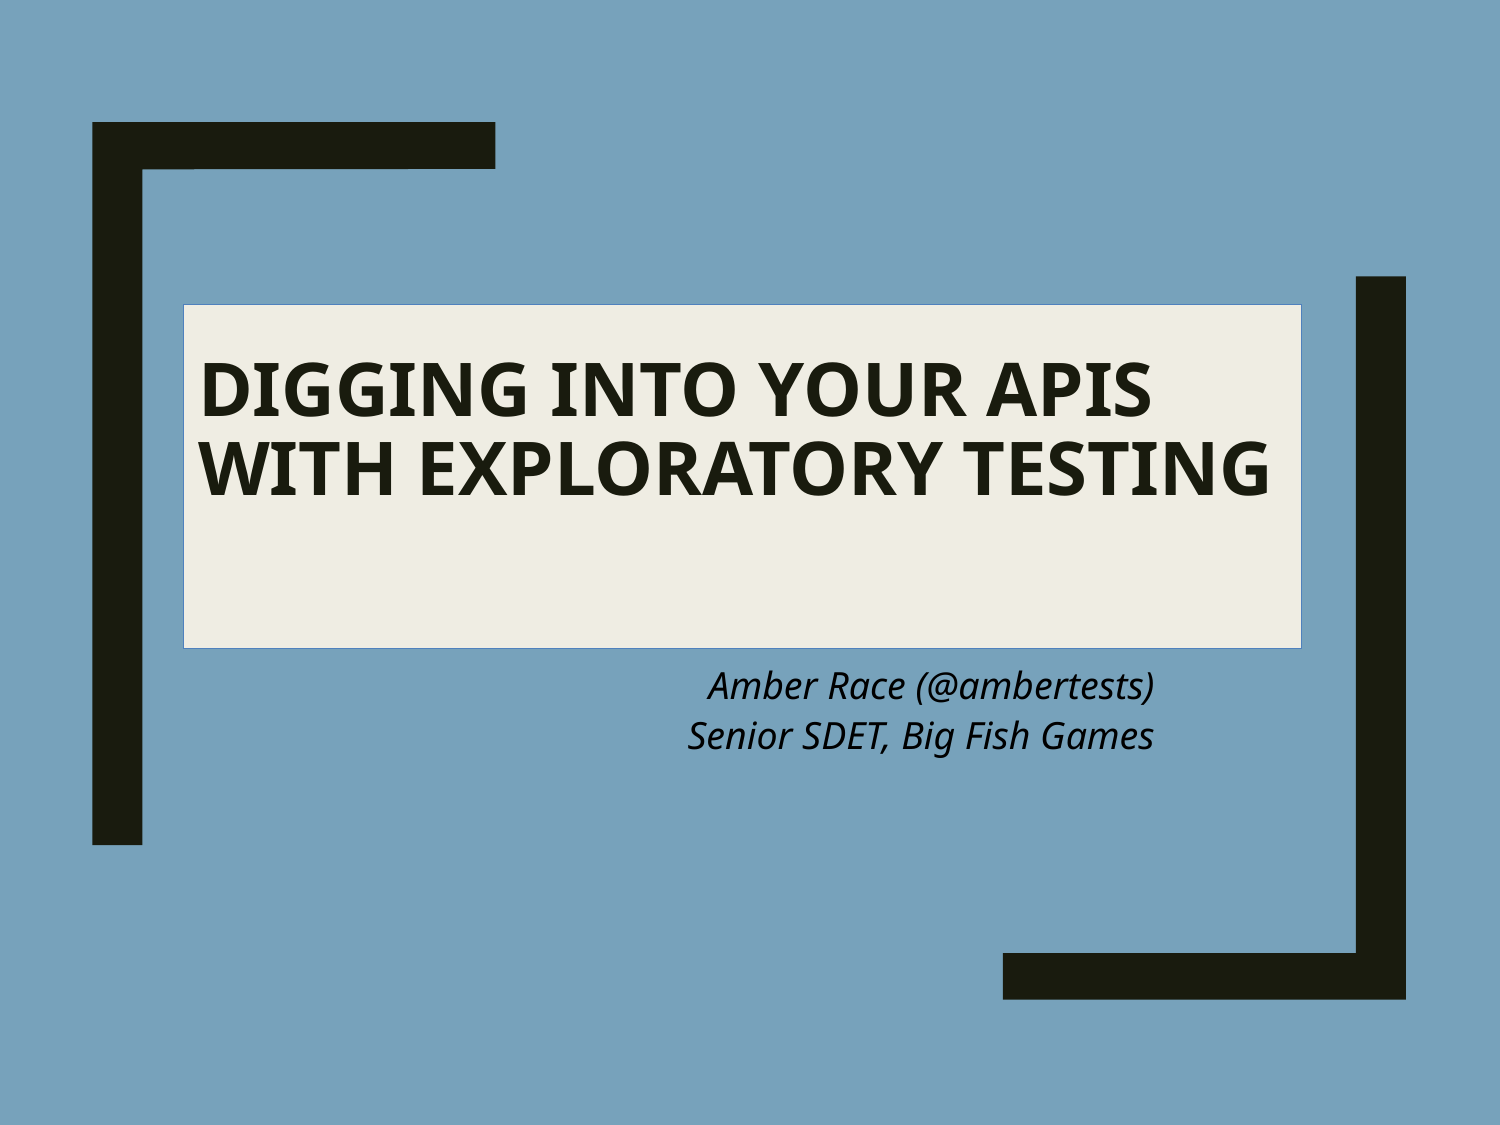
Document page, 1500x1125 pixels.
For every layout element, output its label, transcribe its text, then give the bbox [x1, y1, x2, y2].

subtitle Amber Race (@ambertests) Senior SDET, Big Fish Games [329, 649, 1171, 828]
title Digging Into your APIs with Exploratory Testing [183, 304, 1302, 649]
text_box [385, 349, 416, 411]
